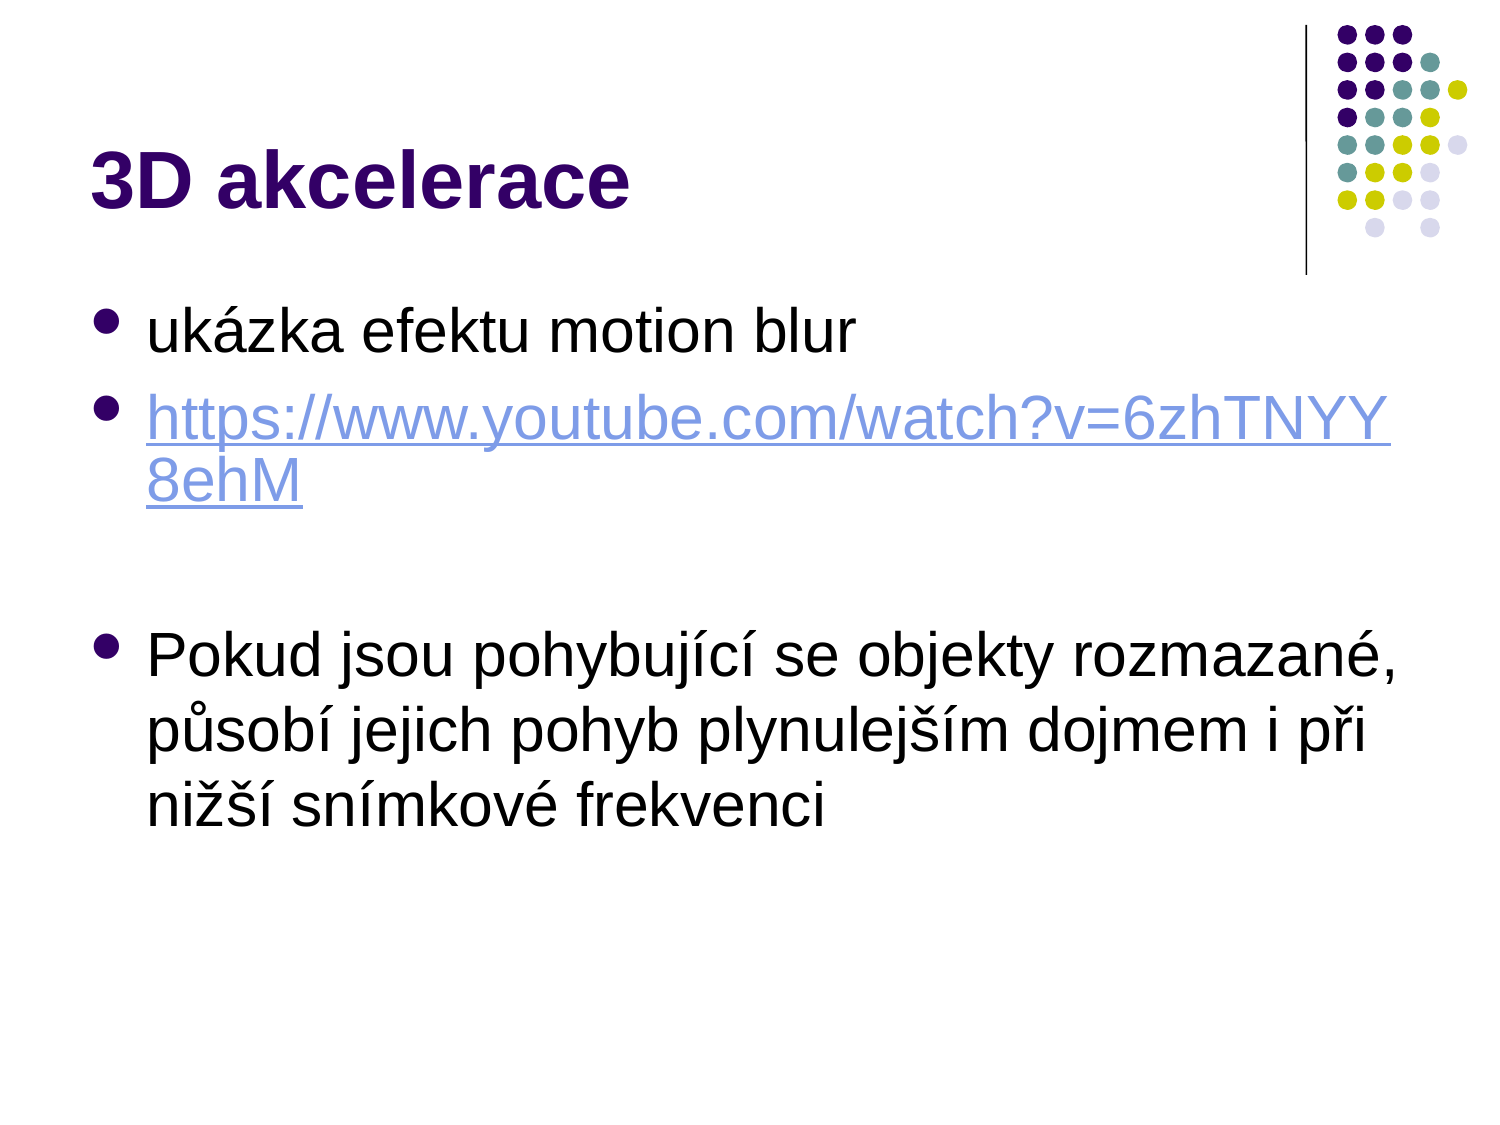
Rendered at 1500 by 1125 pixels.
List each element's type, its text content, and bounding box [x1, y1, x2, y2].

list ukázka efektu motion blur https://www.youtube.com/watch?v=6zhTNYY8ehM Pokud jsou pohybující se objekty rozmazané, působí jejich pohyb plynulejším dojmem i při nižší snímkové frekvenci [75, 282, 1425, 1006]
title 3D akcelerace [75, 20, 1313, 233]
